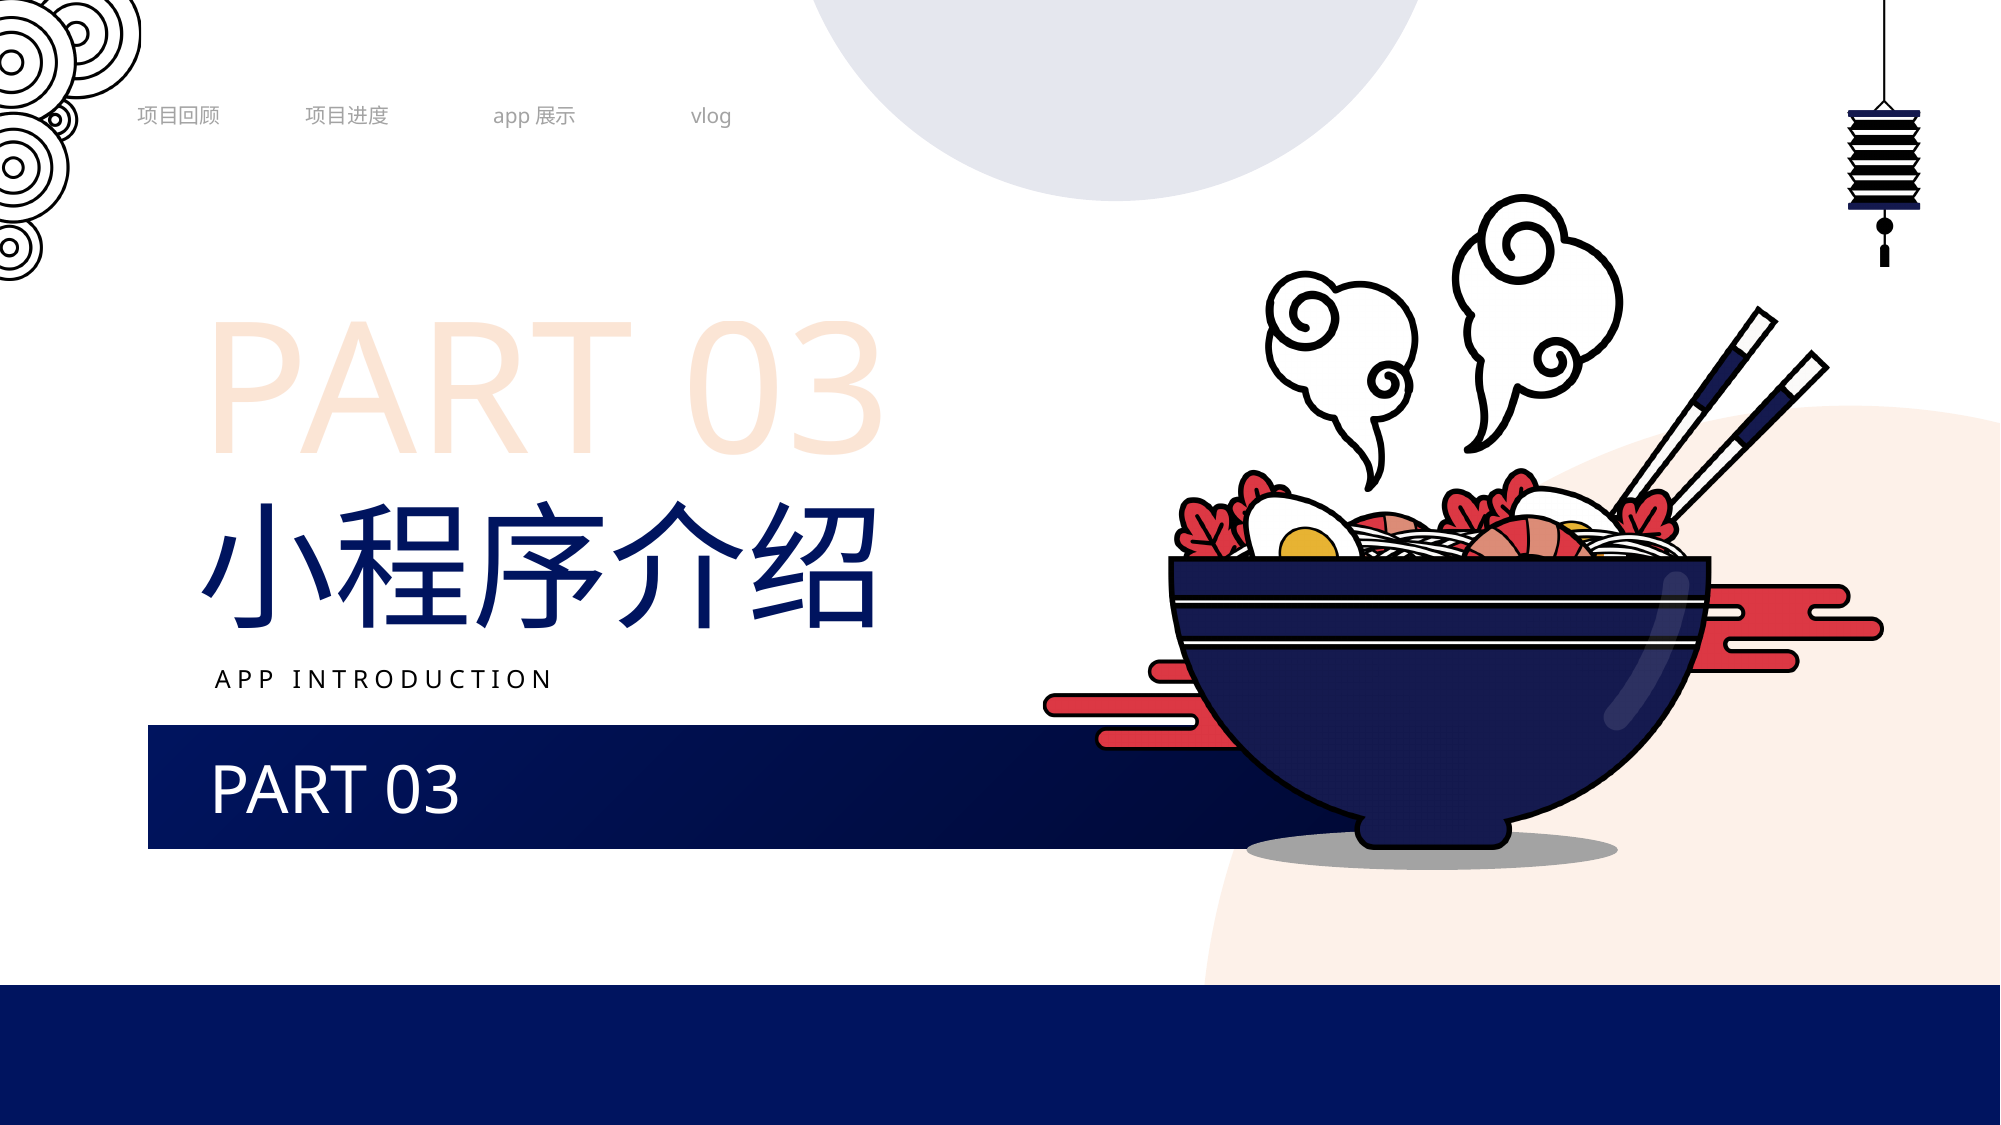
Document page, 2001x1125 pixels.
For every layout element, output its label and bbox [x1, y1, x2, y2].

text_box [812, 0, 1420, 203]
picture [1042, 194, 1884, 850]
text_box [1203, 404, 2000, 985]
text_box [182, 263, 995, 836]
text_box [1245, 850, 1620, 871]
text_box [122, 95, 771, 136]
picture [0, 0, 142, 281]
picture [1846, 0, 1921, 267]
text_box [0, 985, 2000, 1125]
text_box [148, 725, 1168, 849]
